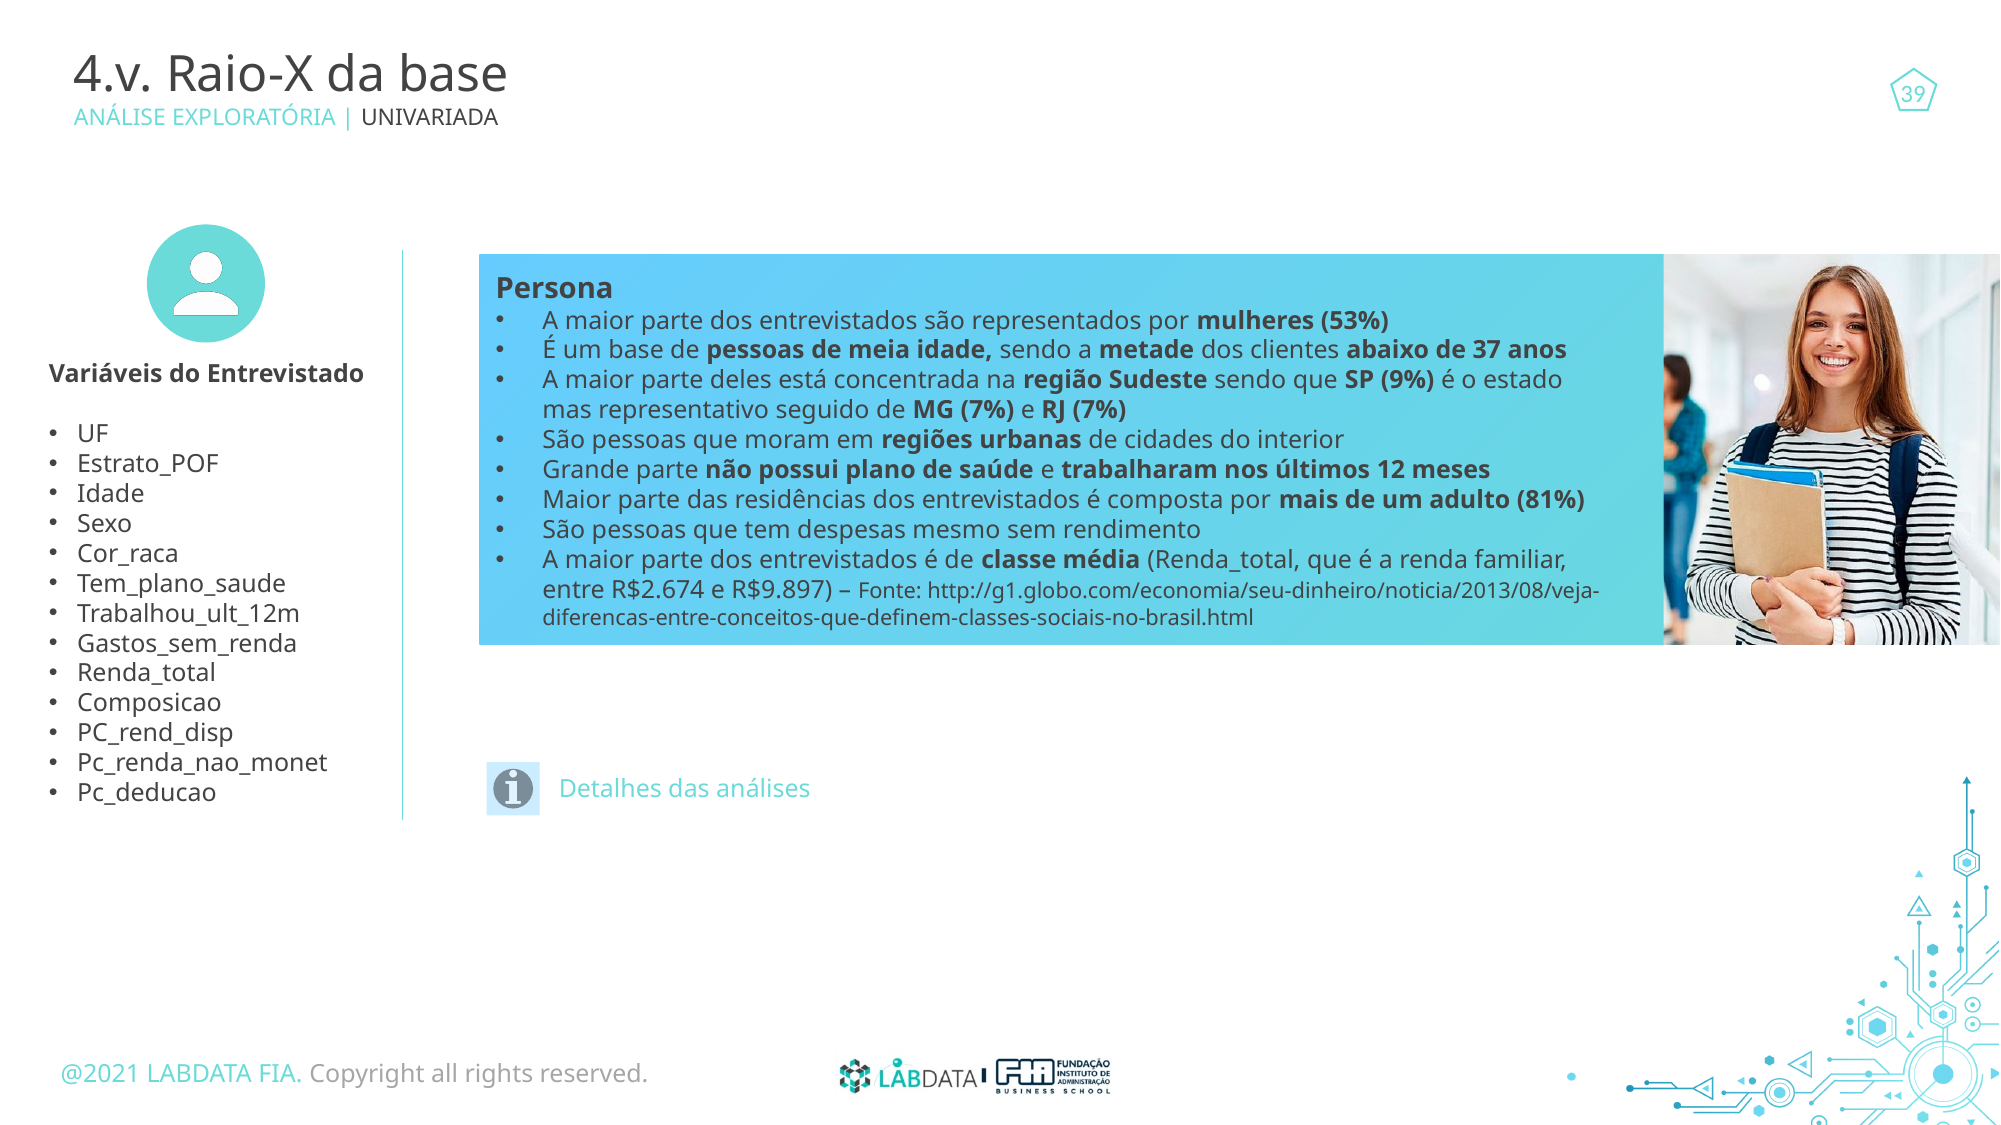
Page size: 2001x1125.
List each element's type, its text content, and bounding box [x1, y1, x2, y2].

text_box 4.v. Raio-X da base ANÁLISE EXPLORATÓRIA | UNIVARIADA [58, 27, 1146, 145]
text_box [486, 761, 541, 816]
text_box 39 [1880, 62, 1941, 123]
text_box [1890, 67, 1938, 112]
text_box Detalhes das análises [544, 765, 1123, 811]
text_box [507, 782, 520, 803]
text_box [146, 224, 265, 343]
text_box Persona A maior parte dos entrevistados são representados por mulheres (53%) É um base de pessoas de meia idade, sendo a metade dos clientes abaixo de 37 anos A maior parte deles está concentrada na região Sudeste sendo que SP (9%) é o estado mas representativo seguido de MG (7%) e RJ (7%) São pessoas que moram em regiões urbanas de cidades do interior Grande parte não possui plano de saúde e trabalharam nos últimos 12 meses Maior parte das residências dos entrevistados é composta por mais de um adulto (81%) São pessoas que tem despesas mesmo sem rendimento A maior parte dos entrevistados é de classe média (Renda_total, que é a renda familiar, entre R$2.674 e R$9.897) – Fonte: http://g1.globo.com/economia/seu-dinheiro/noticia/2013/08/veja-diferencas-entre-conceitos-que-definem-classes-sociais-no-brasil.html [480, 261, 1630, 638]
picture [835, 1046, 1116, 1101]
picture [1663, 253, 2000, 645]
slide_number @2021 LABDATA FIA. Copyright all rights reserved. [45, 1042, 721, 1103]
text_box Variáveis do Entrevistado UF Estrato_POF Idade Sexo Cor_raca Tem_plano_saude Trabalhou_ult_12m Gastos_sem_renda Renda_total Composicao PC_rend_disp Pc_renda_nao_monet Pc_deducao [34, 342, 387, 995]
picture [1567, 776, 1999, 1125]
text_box [478, 253, 2000, 646]
